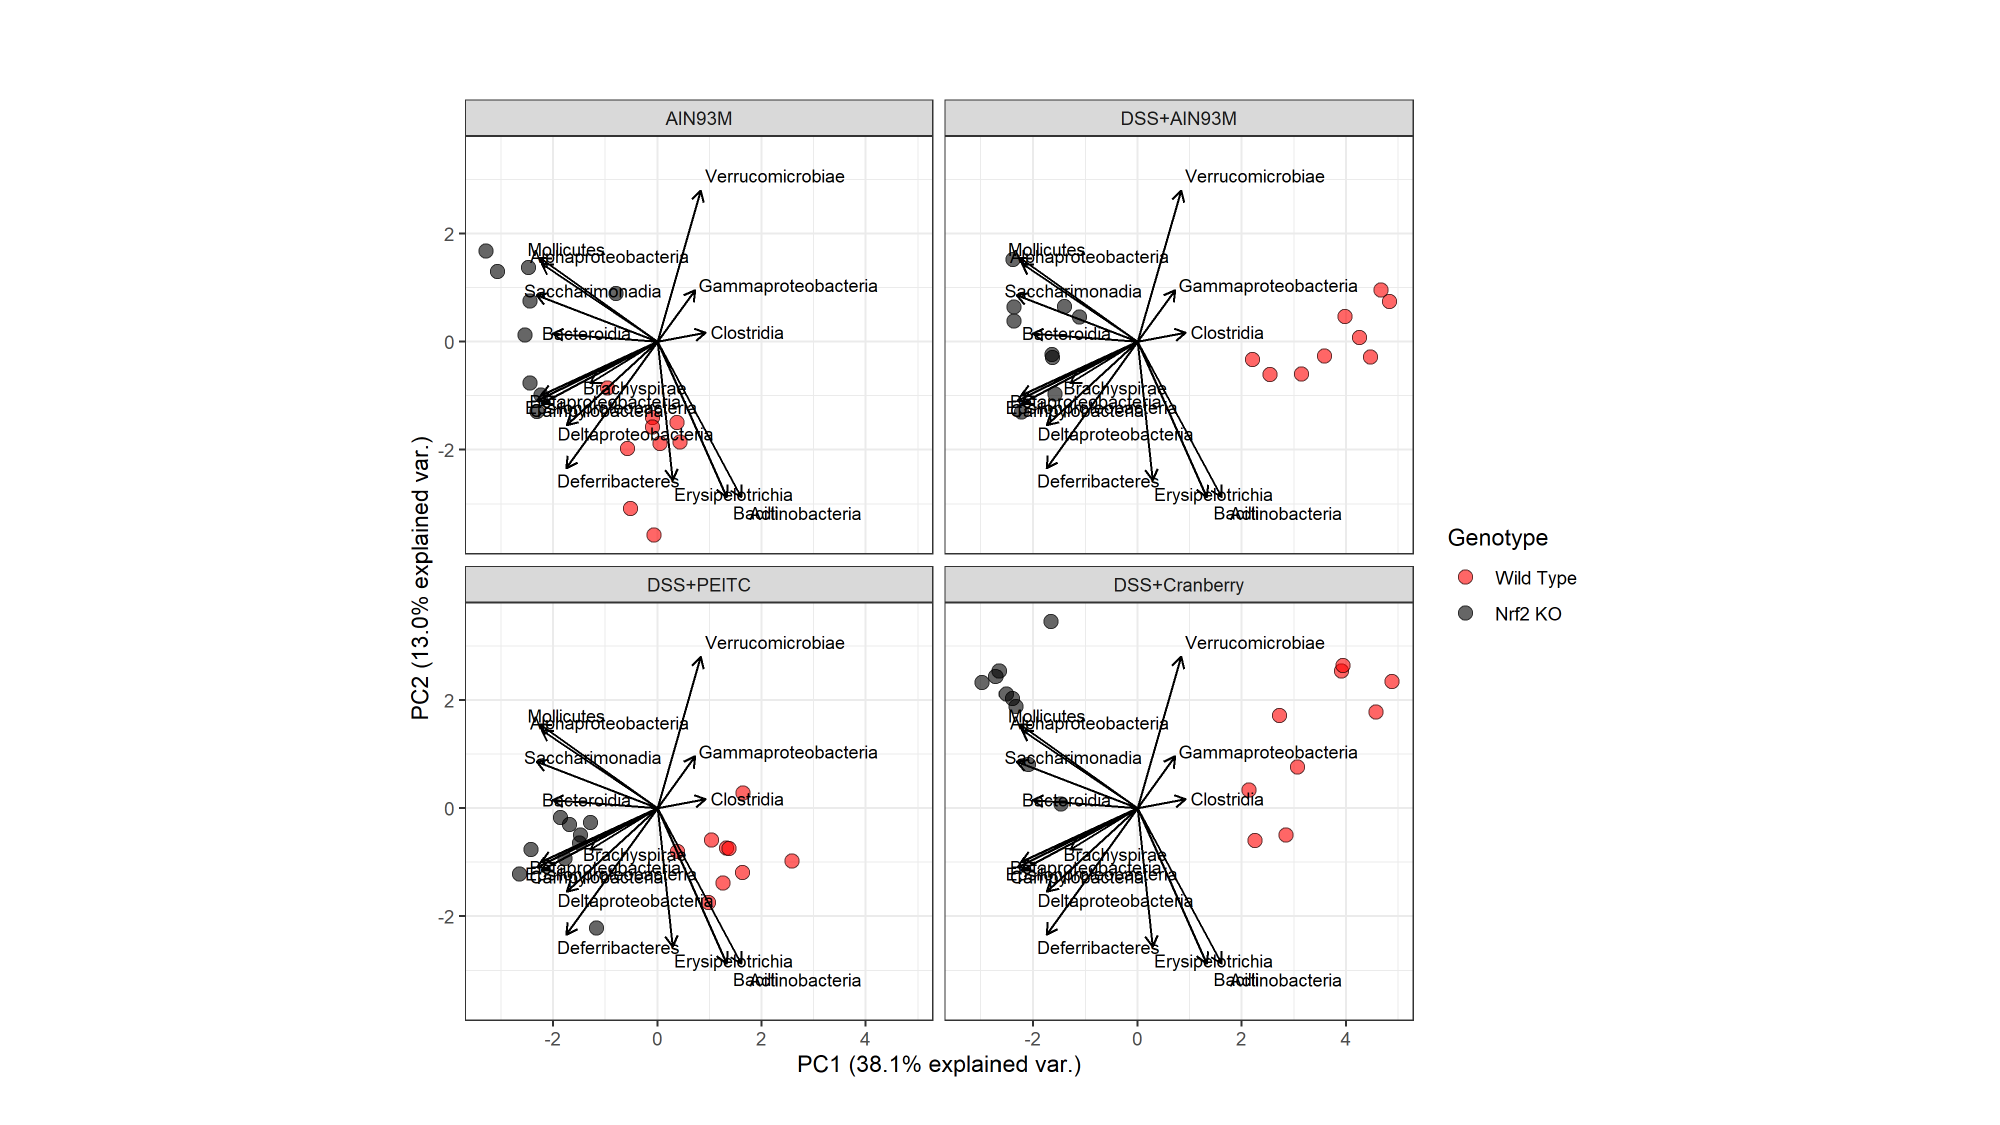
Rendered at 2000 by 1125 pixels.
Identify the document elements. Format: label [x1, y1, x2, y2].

picture [399, 37, 1600, 1088]
